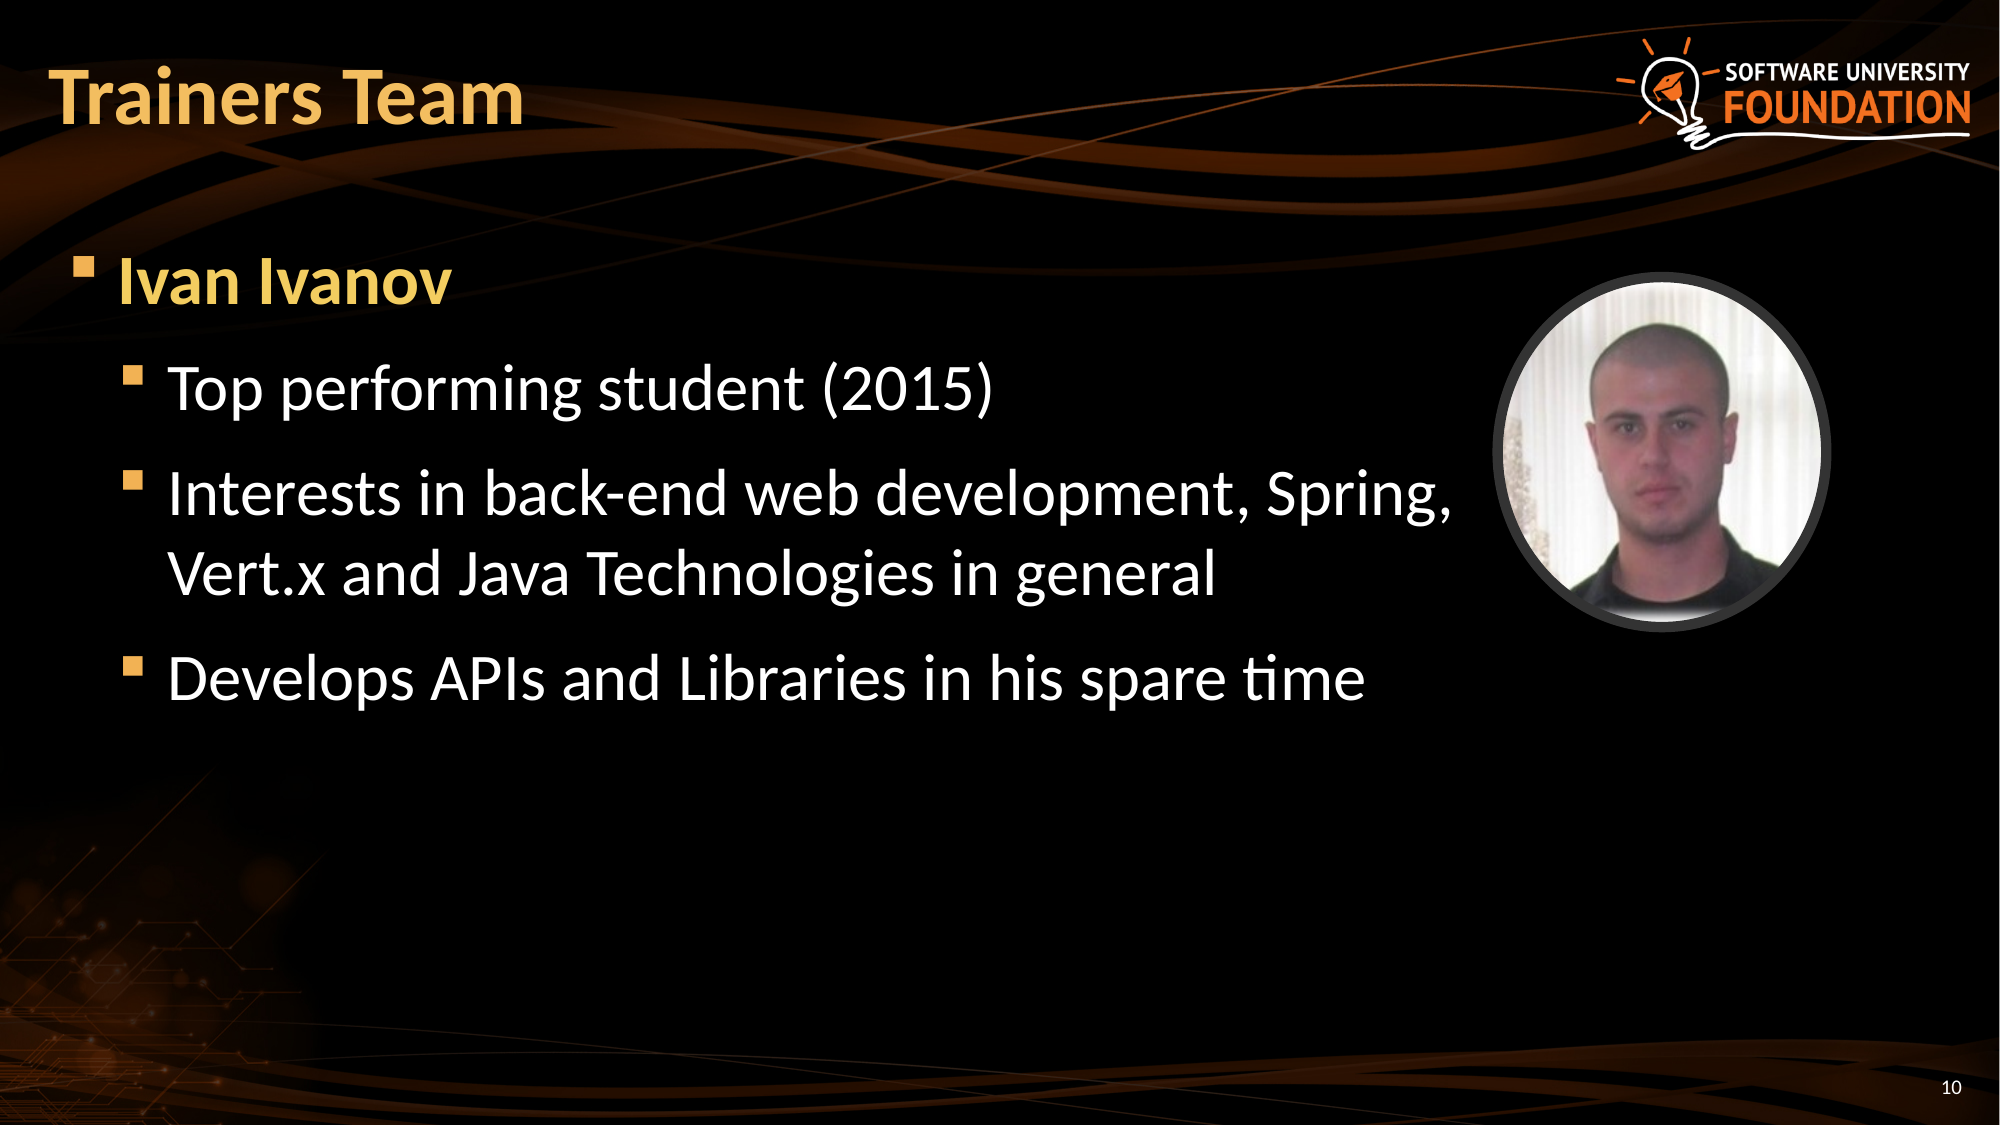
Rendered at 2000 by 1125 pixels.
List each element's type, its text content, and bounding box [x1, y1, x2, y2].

title Trainers Team [30, 6, 1602, 189]
slide_number 10 [1897, 1070, 1968, 1103]
picture [0, 0, 2000, 1125]
list Ivan Ivanov Top performing student (2015) Interests in back-end web development, Spring, Vert.x and Java Technologies in general Develops APIs and Libraries in his spare time [49, 219, 1519, 1045]
